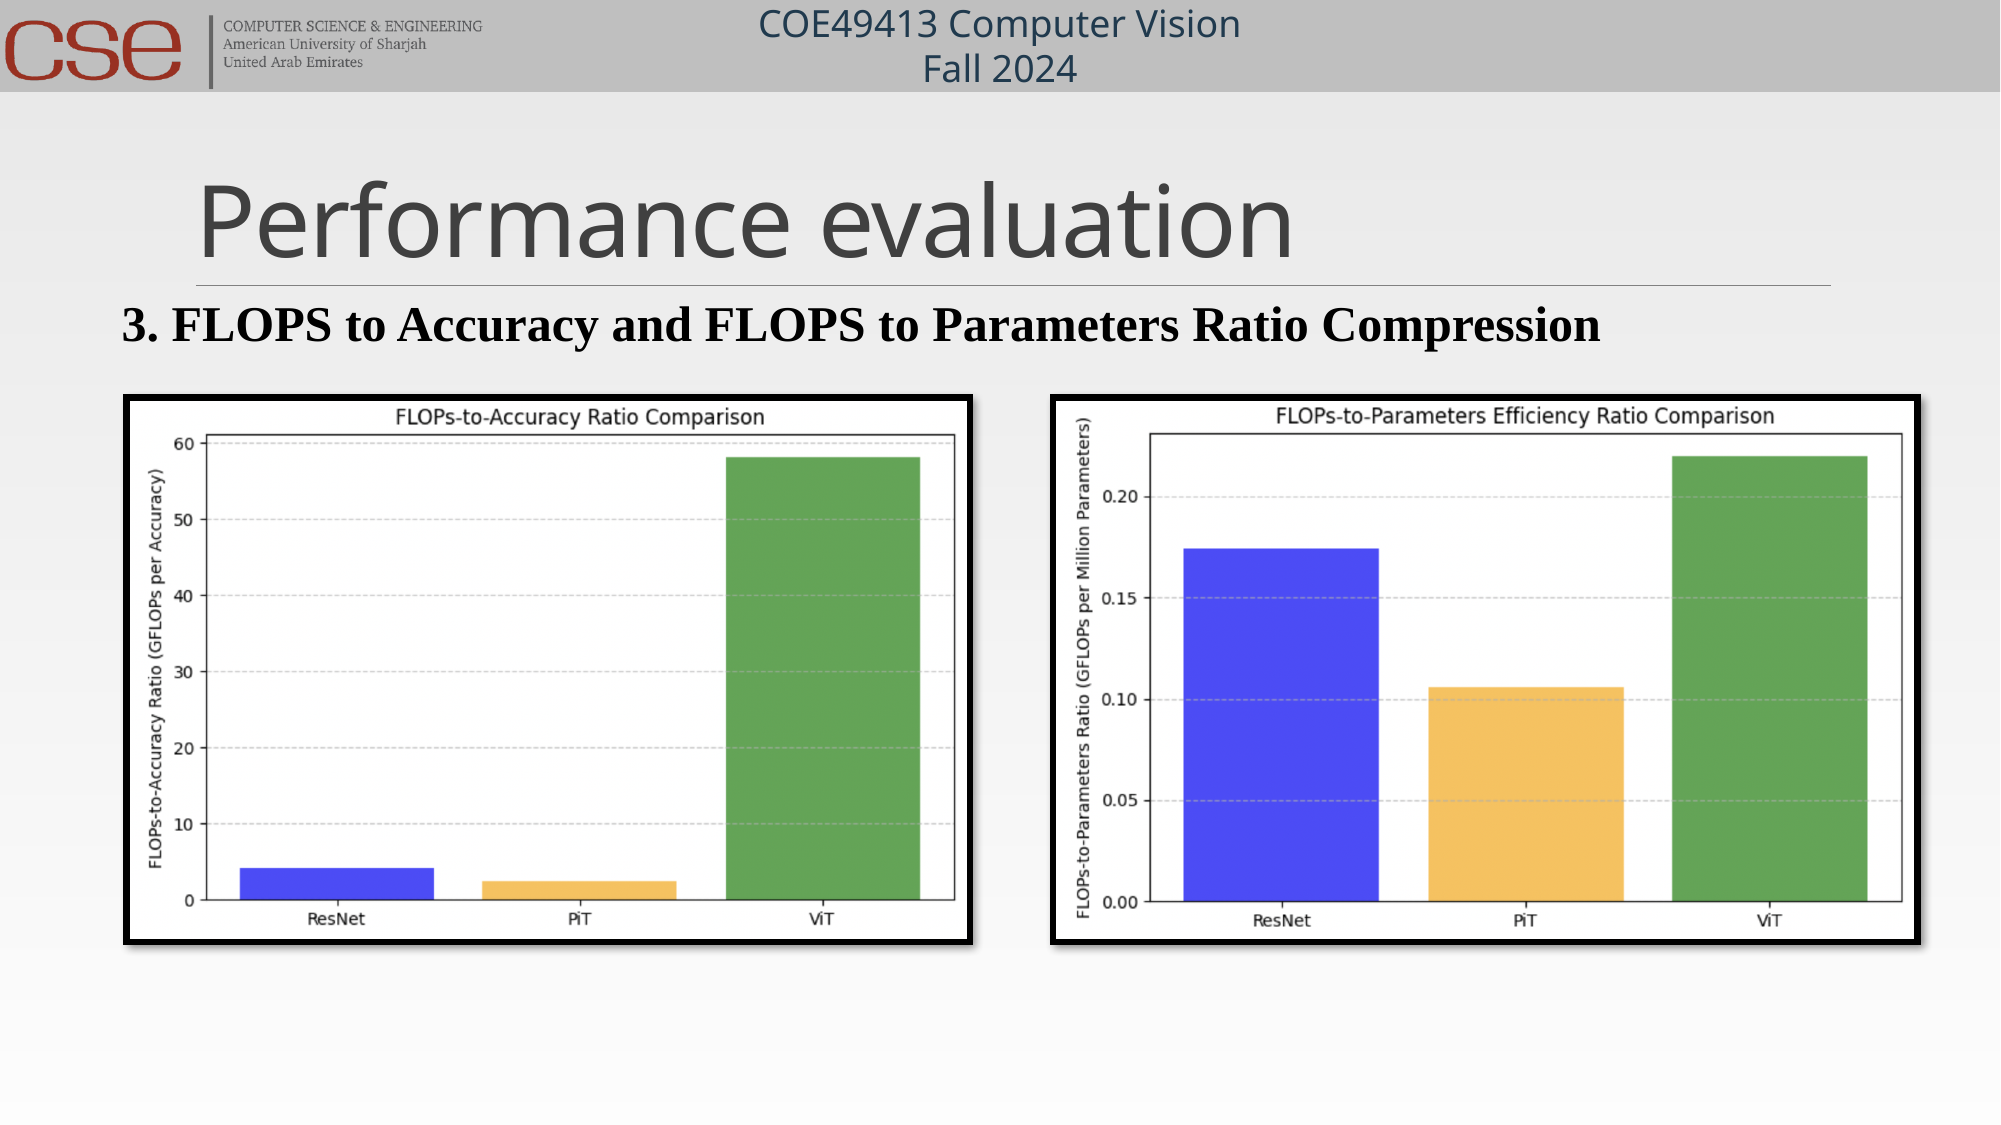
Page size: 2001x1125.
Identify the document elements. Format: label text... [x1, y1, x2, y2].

picture [1055, 400, 1915, 940]
title Performance evaluation [180, 47, 1830, 285]
picture [129, 400, 968, 940]
picture [0, 3, 491, 96]
text_box 3. FLOPS to Accuracy and FLOPS to Parameters Ratio Compression [106, 284, 1791, 360]
